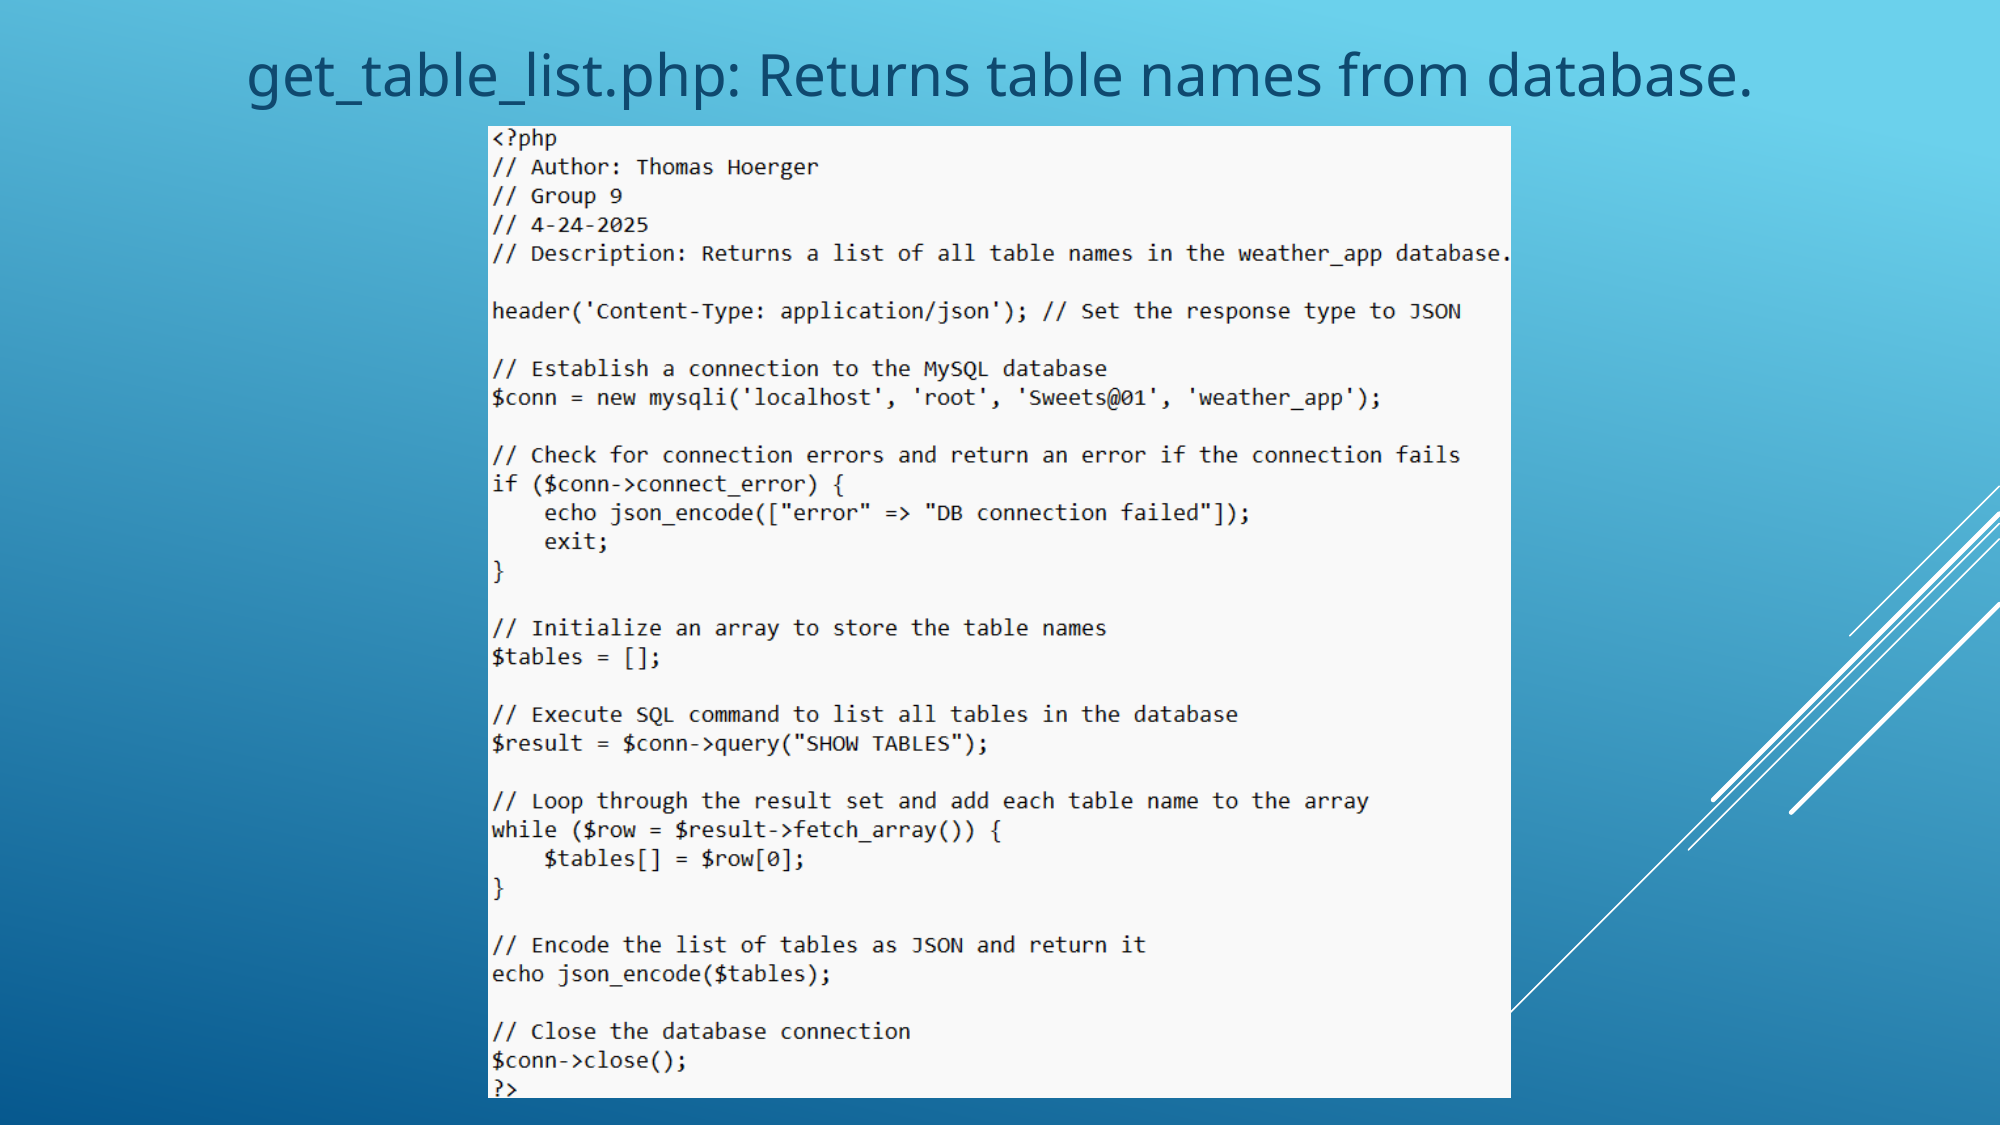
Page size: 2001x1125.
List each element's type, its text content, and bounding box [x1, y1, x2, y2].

picture [488, 125, 1512, 1098]
list get_table_list.php: Returns table names from database. [122, 19, 1878, 127]
